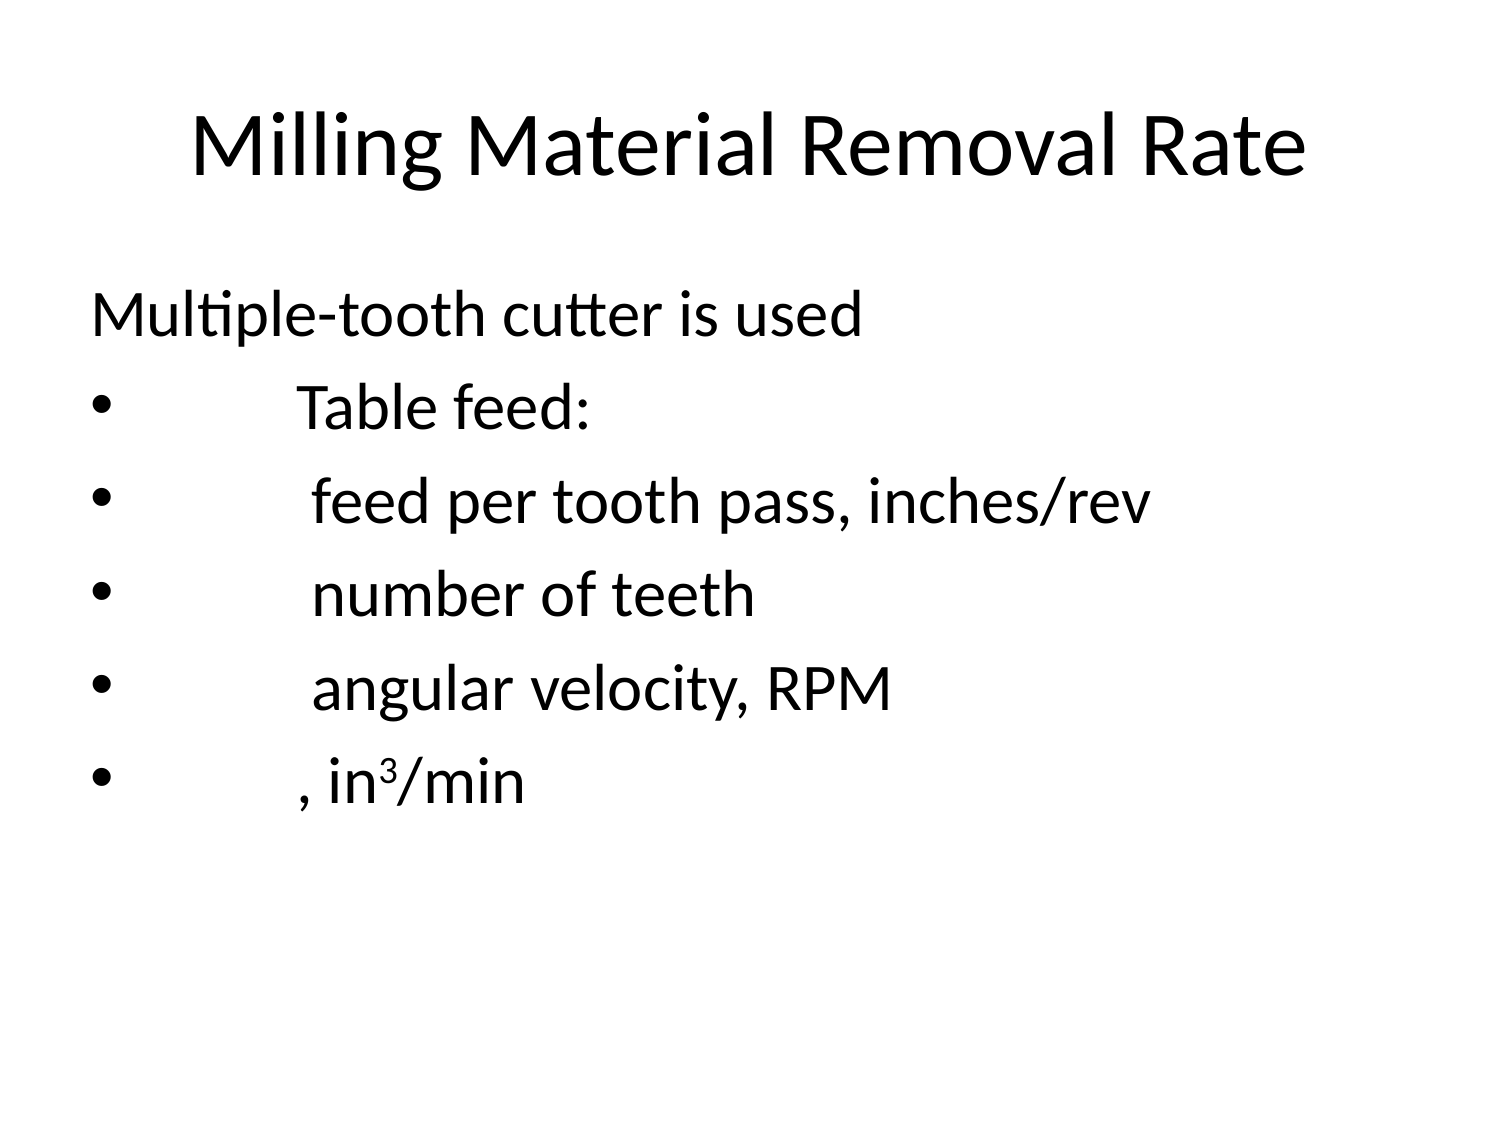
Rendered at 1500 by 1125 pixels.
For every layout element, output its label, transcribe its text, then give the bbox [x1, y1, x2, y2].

title Milling Material Removal Rate [75, 45, 1425, 233]
